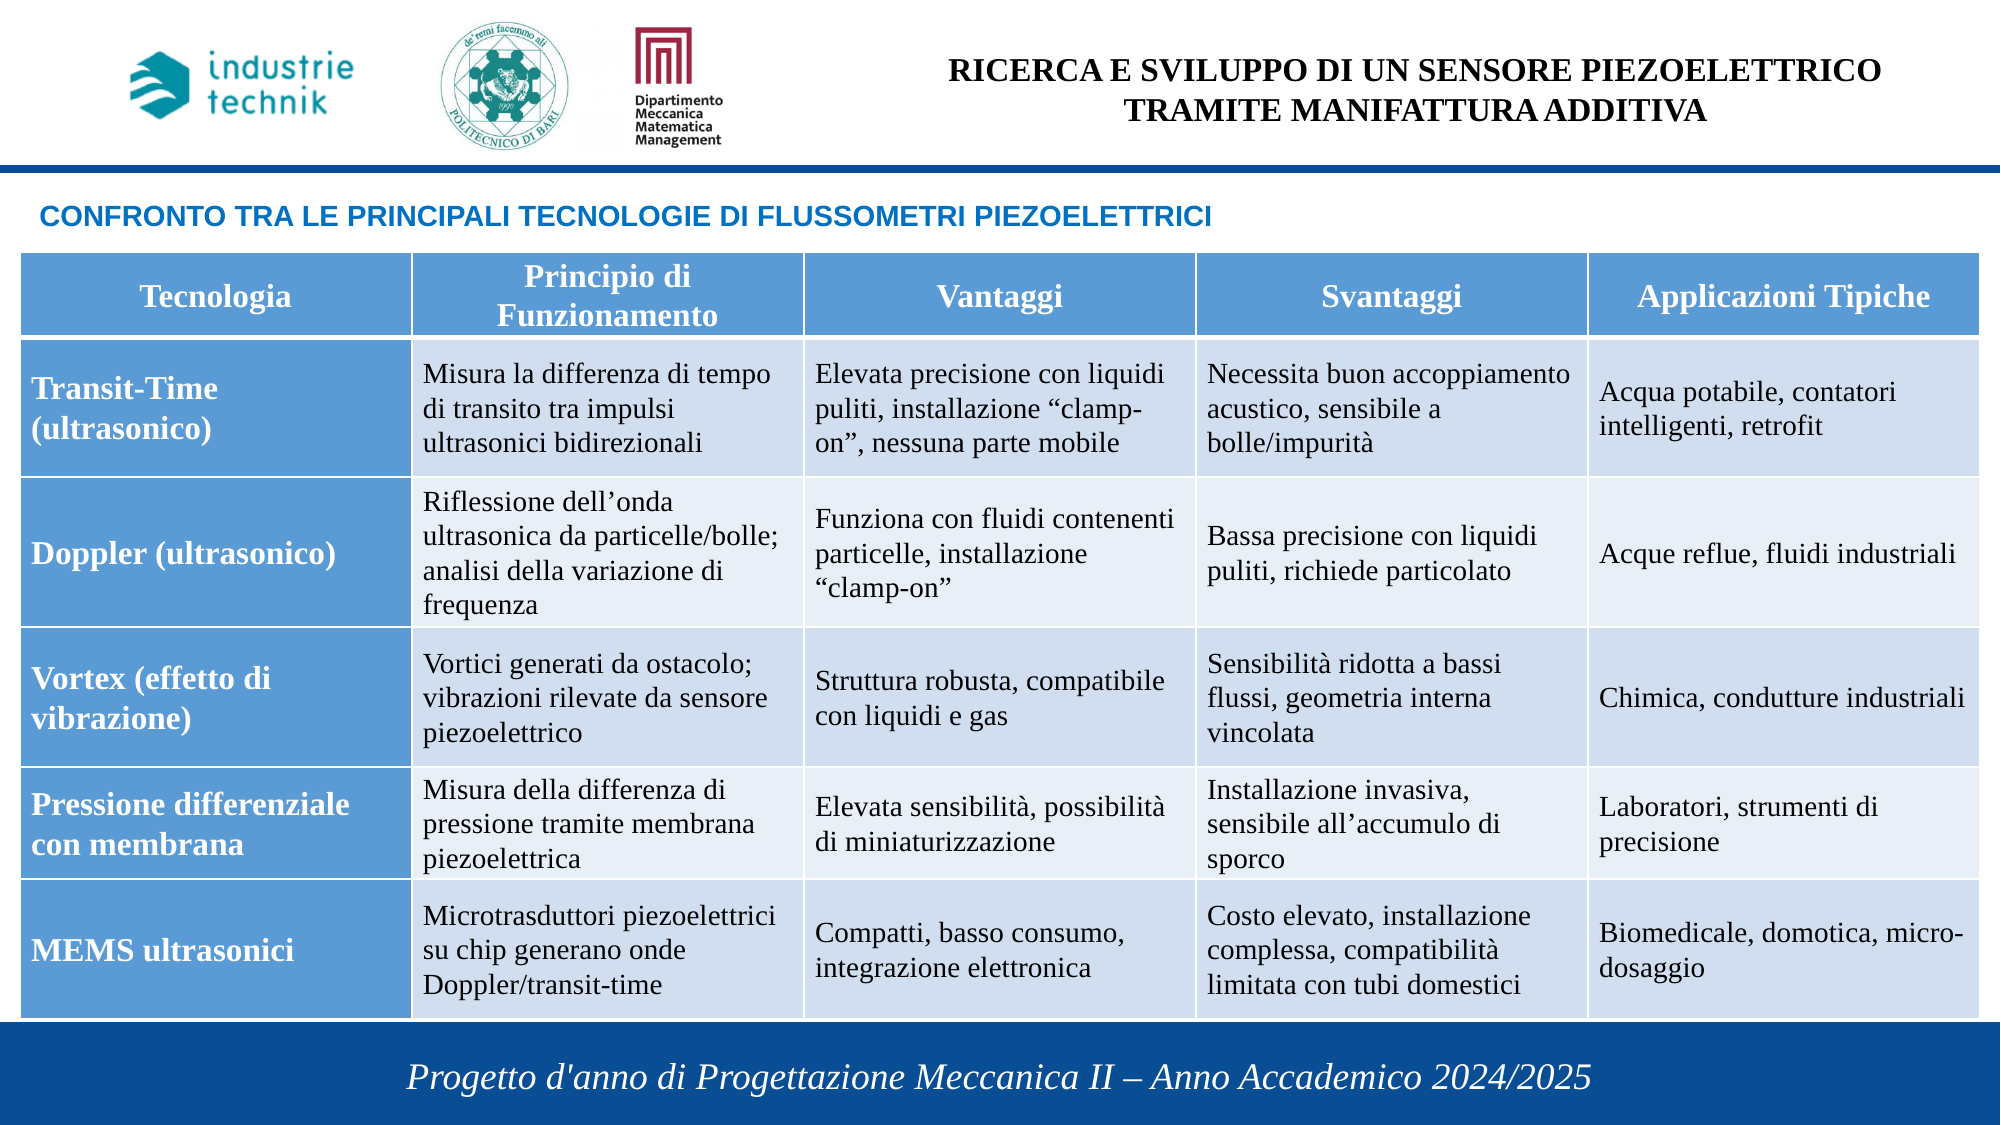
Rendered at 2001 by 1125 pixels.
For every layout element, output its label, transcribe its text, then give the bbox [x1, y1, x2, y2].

table_cell Acqua potabile, contatori intelligenti, retrofit [1589, 340, 1979, 476]
table_cell Installazione invasiva, sensibile all’accumulo di sporco [1197, 768, 1587, 878]
table_cell Transit-Time (ultrasonico) [21, 340, 411, 476]
table_cell Vortici generati da ostacolo; vibrazioni rilevate da sensore piezoelettrico [413, 628, 803, 766]
table_header Svantaggi [1197, 253, 1587, 335]
table_cell Funziona con fluidi contenenti particelle, installazione “clamp-on” [805, 478, 1195, 626]
table_cell Bassa precisione con liquidi puliti, richiede particolato [1197, 478, 1587, 626]
table_header Vantaggi [805, 253, 1195, 335]
table_cell Acque reflue, fluidi industriali [1589, 478, 1979, 626]
table_header Applicazioni Tipiche [1589, 253, 1979, 335]
text_box CONFRONTO TRA LE PRINCIPALI TECNOLOGIE DI FLUSSOMETRI PIEZOELETTRICI [24, 189, 1229, 240]
table_cell Elevata precisione con liquidi puliti, installazione “clamp-on”, nessuna parte mobile [805, 340, 1195, 476]
table_cell Pressione differenziale con membrana [21, 768, 411, 878]
table_cell Struttura robusta, compatibile con liquidi e gas [805, 628, 1195, 766]
table_cell Biomedicale, domotica, micro-dosaggio [1589, 880, 1979, 1018]
table_cell Laboratori, strumenti di precisione [1589, 768, 1979, 878]
text_box Progetto d'anno di Progettazione Meccanica II – Anno Accademico 2024/2025 [0, 1022, 2000, 1125]
picture [437, 20, 734, 152]
table_cell Chimica, condutture industriali [1589, 628, 1979, 766]
picture [74, 15, 401, 152]
table_cell Elevata sensibilità, possibilità di miniaturizzazione [805, 768, 1195, 878]
table_header Tecnologia [21, 253, 411, 335]
table_cell Vortex (effetto di vibrazione) [21, 628, 411, 766]
table_cell Compatti, basso consumo, integrazione elettronica [805, 880, 1195, 1018]
table_header Principio di Funzionamento [413, 253, 803, 335]
table_cell Costo elevato, installazione complessa, compatibilità limitata con tubi domestici [1197, 880, 1587, 1018]
table_cell Misura la differenza di tempo di transito tra impulsi ultrasonici bidirezionali [413, 340, 803, 476]
text_box Ricerca e sviluppo di un sensore piezoelettrico TRAMITE MANIFATTURA additiva [880, 40, 1952, 136]
table_cell Sensibilità ridotta a bassi flussi, geometria interna vincolata [1197, 628, 1587, 766]
table_cell Necessita buon accoppiamento acustico, sensibile a bolle/impurità [1197, 340, 1587, 476]
table_cell Riflessione dell’onda ultrasonica da particelle/bolle; analisi della variazione di frequenza [413, 478, 803, 626]
table_cell Misura della differenza di pressione tramite membrana piezoelettrica [413, 768, 803, 878]
table_cell Microtrasduttori piezoelettrici su chip generano onde Doppler/transit-time [413, 880, 803, 1018]
table_cell Doppler (ultrasonico) [21, 478, 411, 626]
table_cell MEMS ultrasonici [21, 880, 411, 1018]
